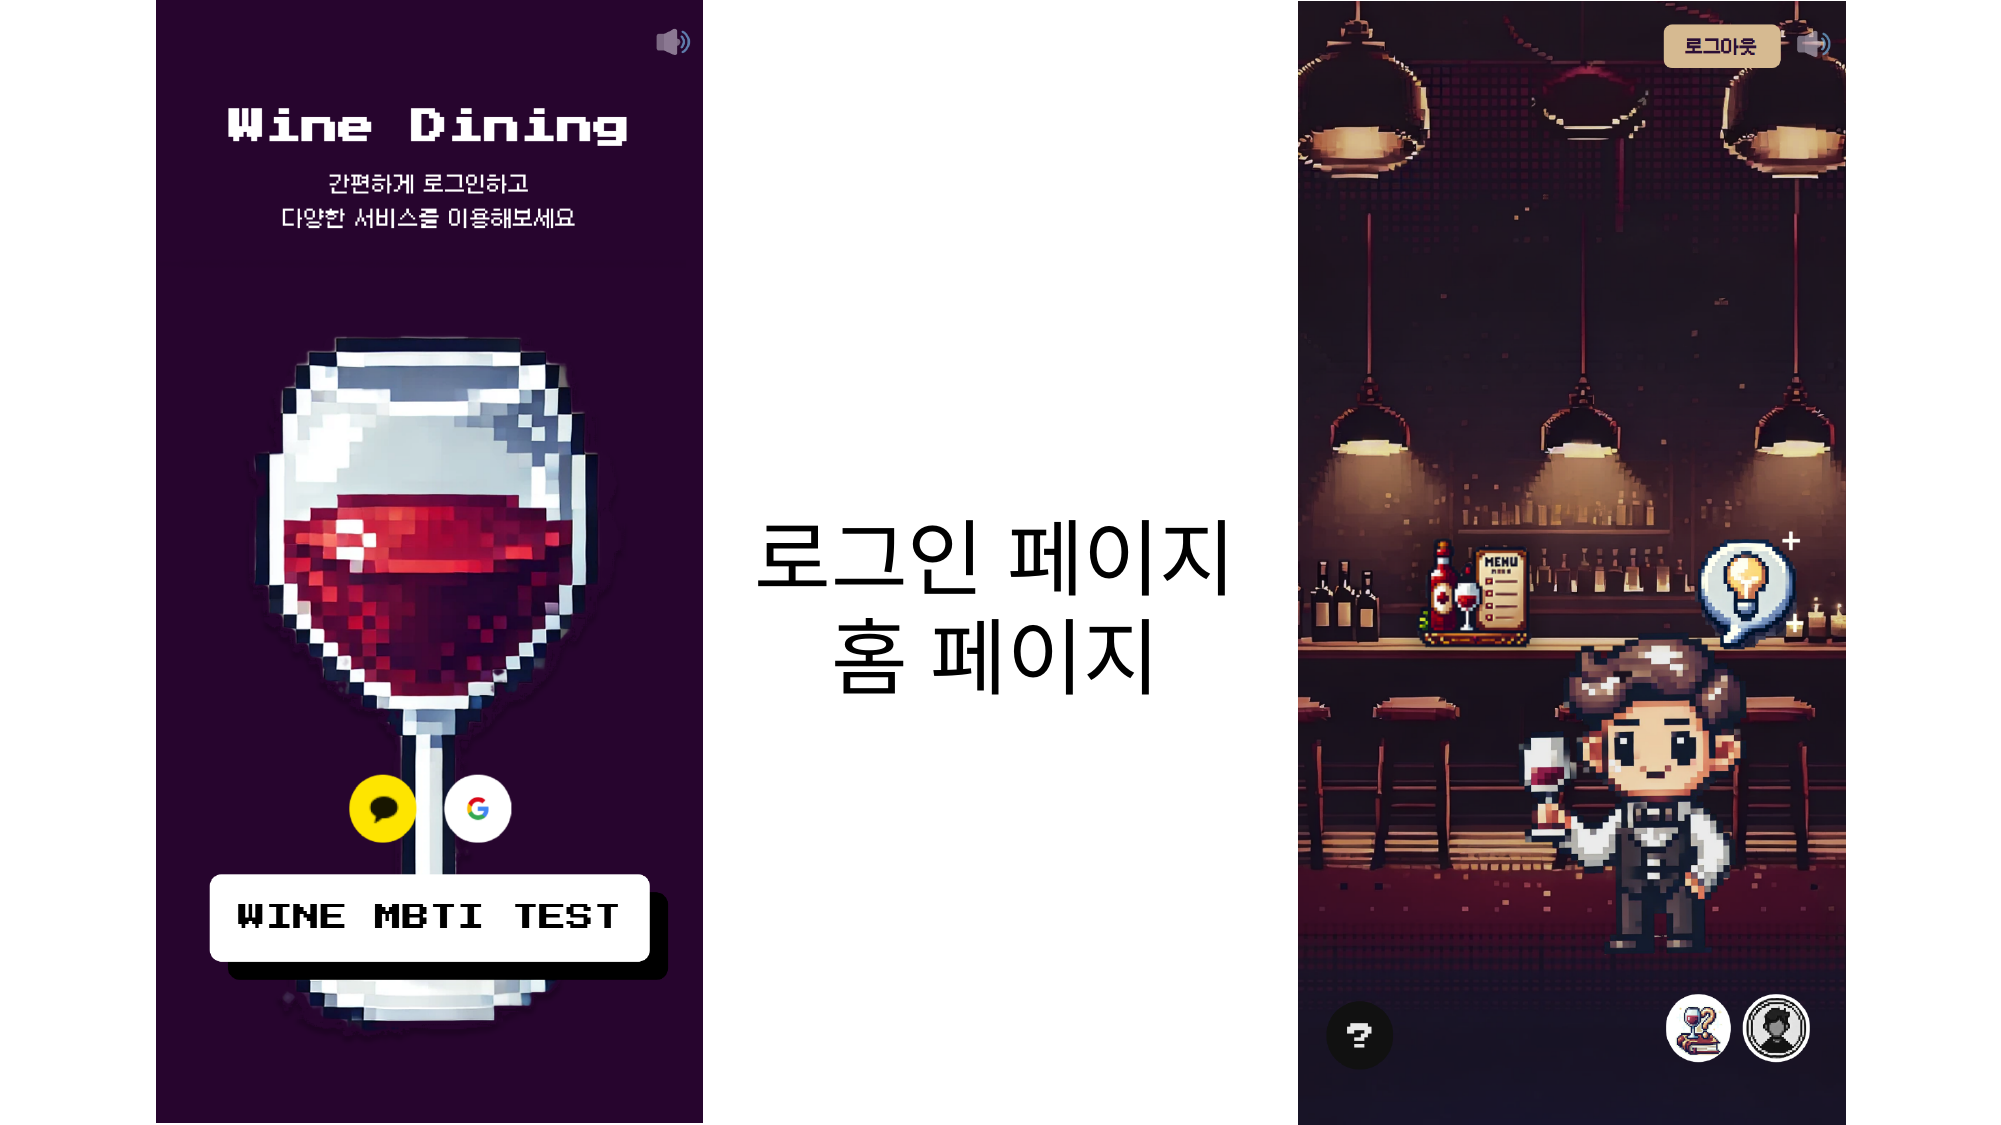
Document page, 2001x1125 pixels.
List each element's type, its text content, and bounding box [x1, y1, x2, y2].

picture [156, 0, 703, 1123]
text_box 로그인 페이지 홈 페이지 [703, 498, 1289, 714]
picture [1298, 1, 1846, 1125]
